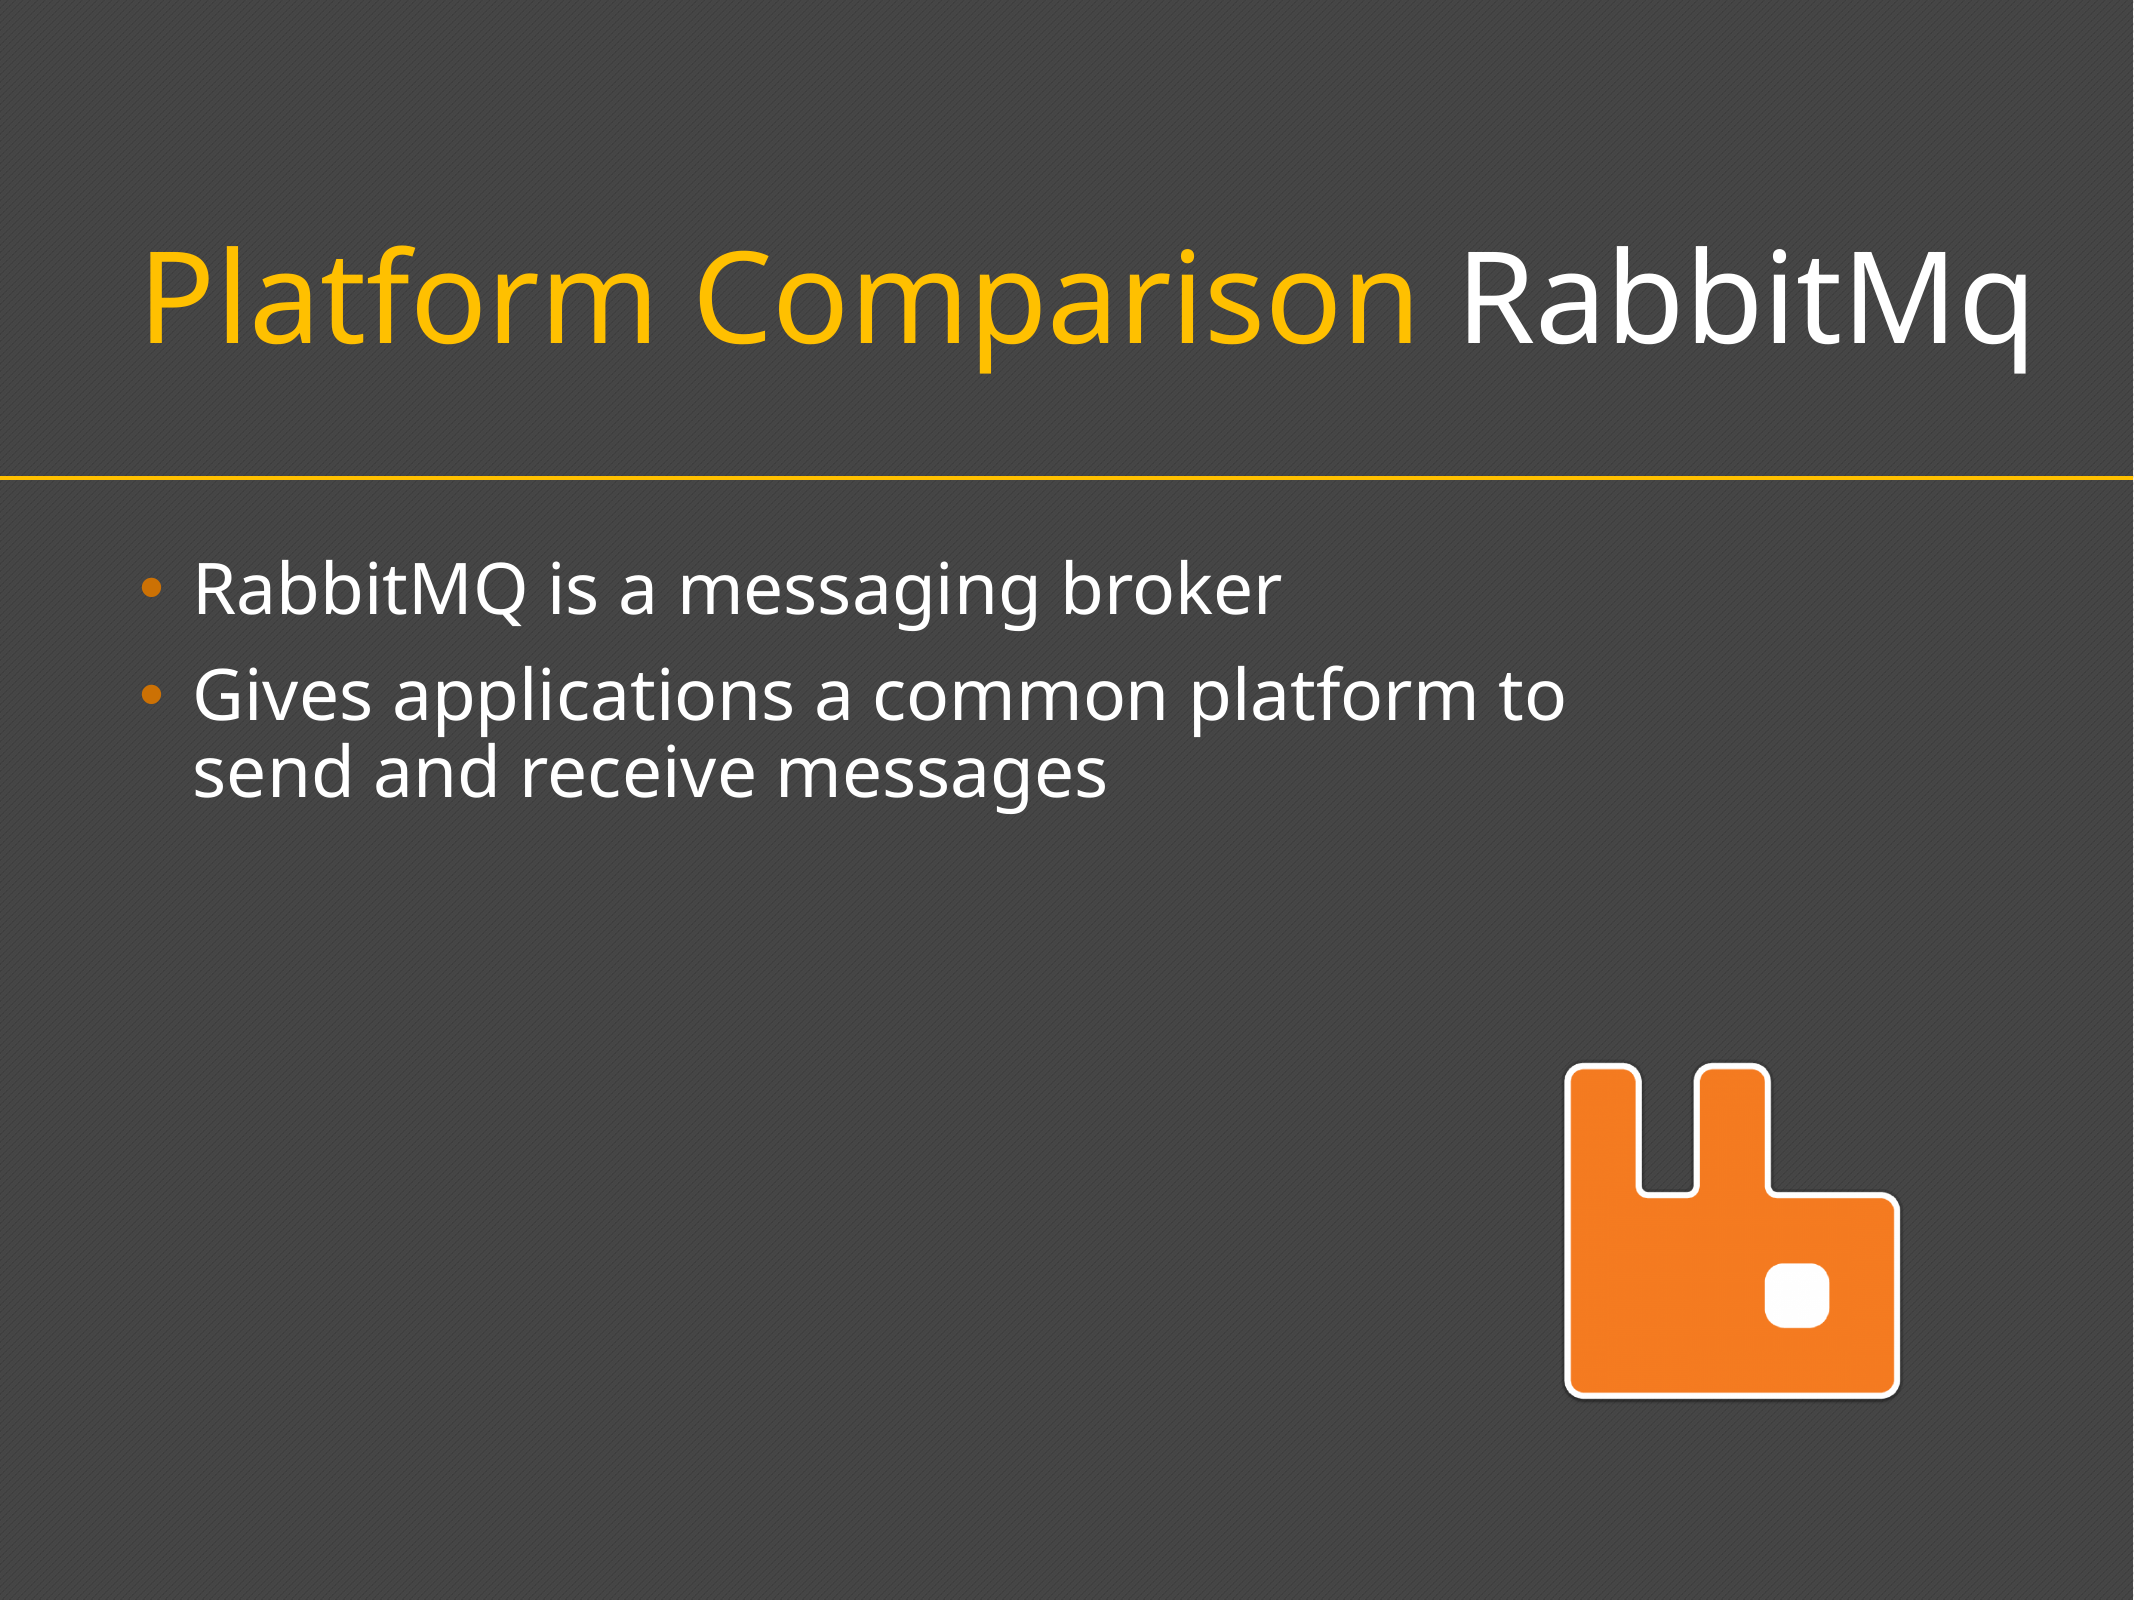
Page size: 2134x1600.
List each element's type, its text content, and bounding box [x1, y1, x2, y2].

title Platform Comparison RabbitMq [124, 175, 2134, 428]
list RabbitMQ is a messaging broker Gives applications a common platform to send and receive messages [124, 545, 1732, 1385]
picture [1524, 1023, 1939, 1438]
